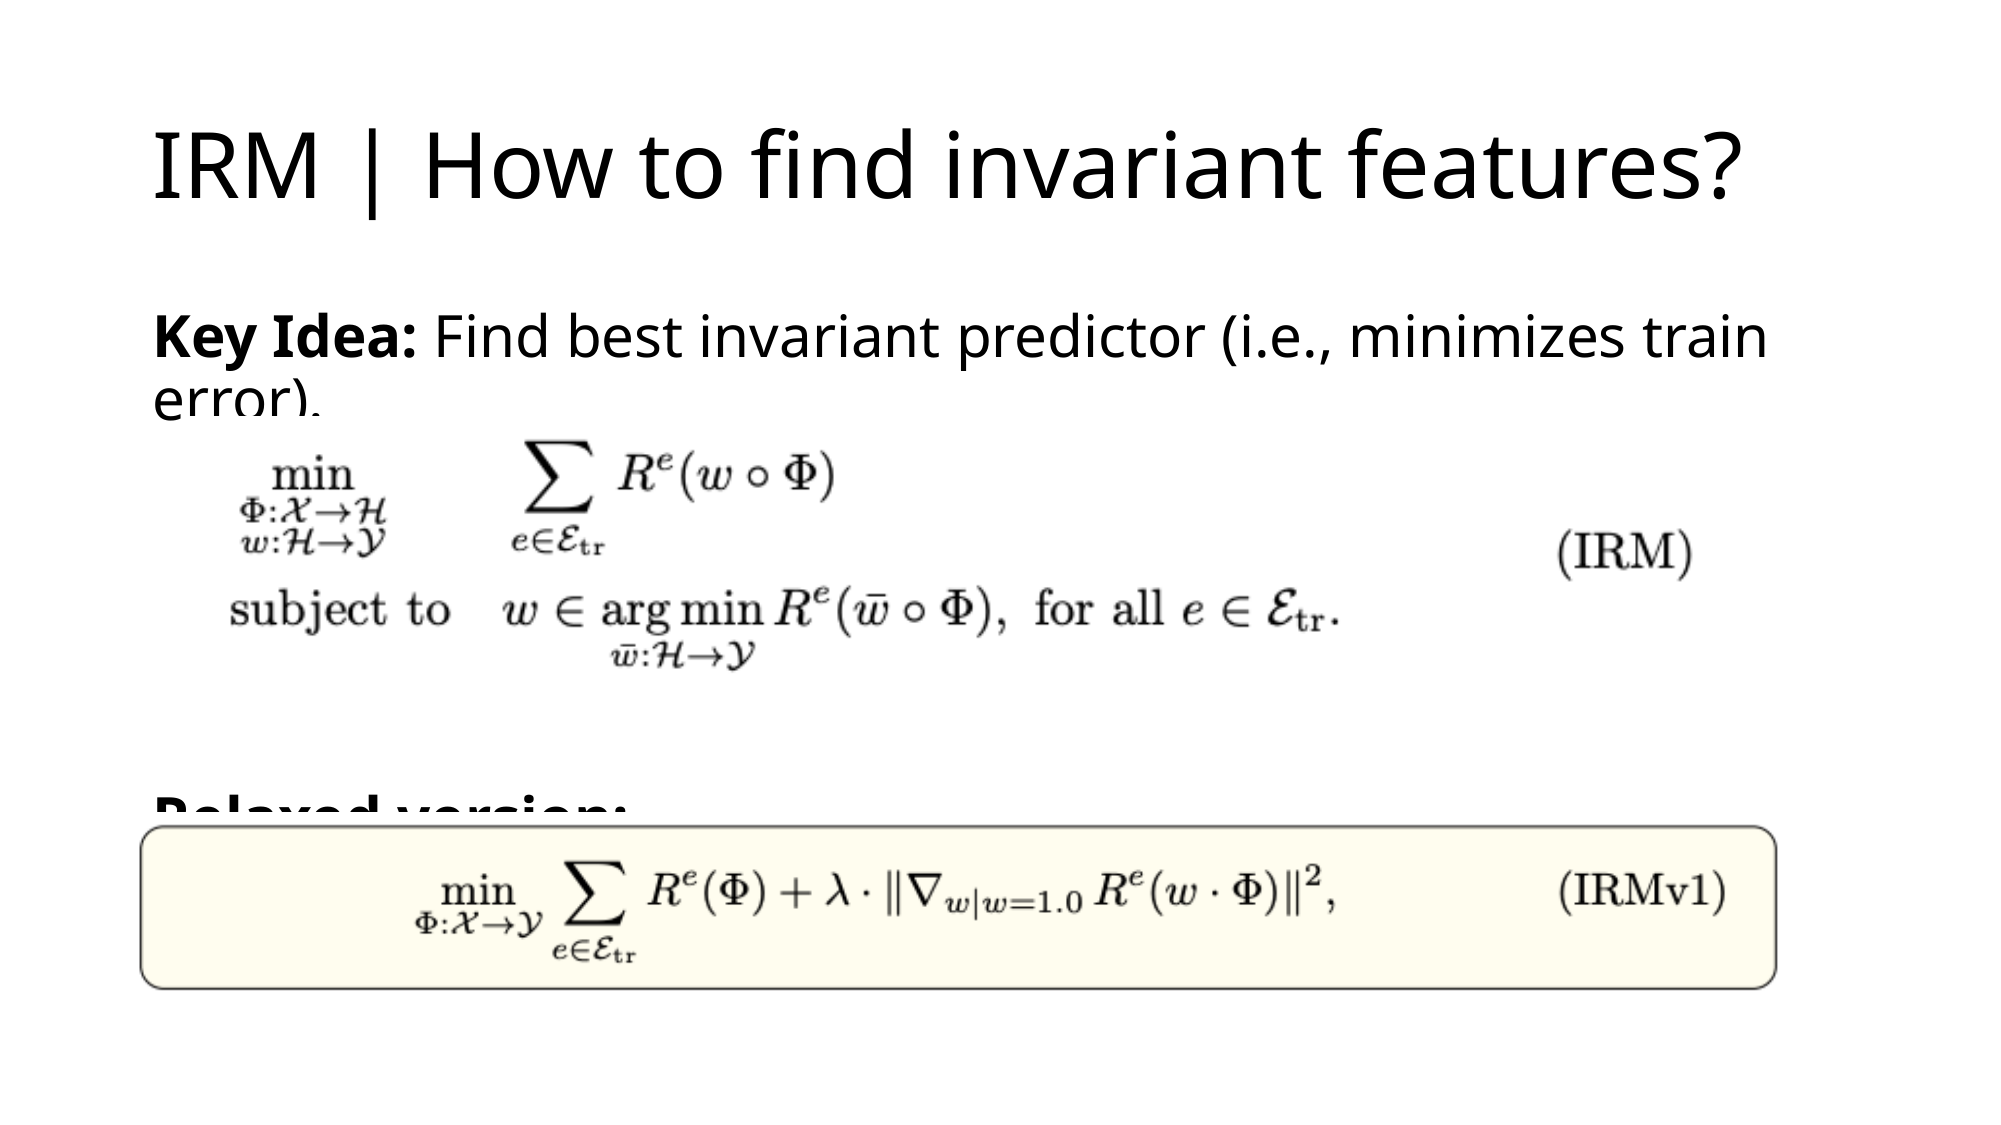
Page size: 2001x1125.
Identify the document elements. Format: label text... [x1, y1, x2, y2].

list Key Idea: Find best invariant predictor (i.e., minimizes train error). Relaxed version: [137, 299, 1863, 1014]
picture [181, 416, 1726, 709]
title IRM | How to find invariant features? [137, 59, 1863, 278]
picture [106, 812, 1801, 1001]
